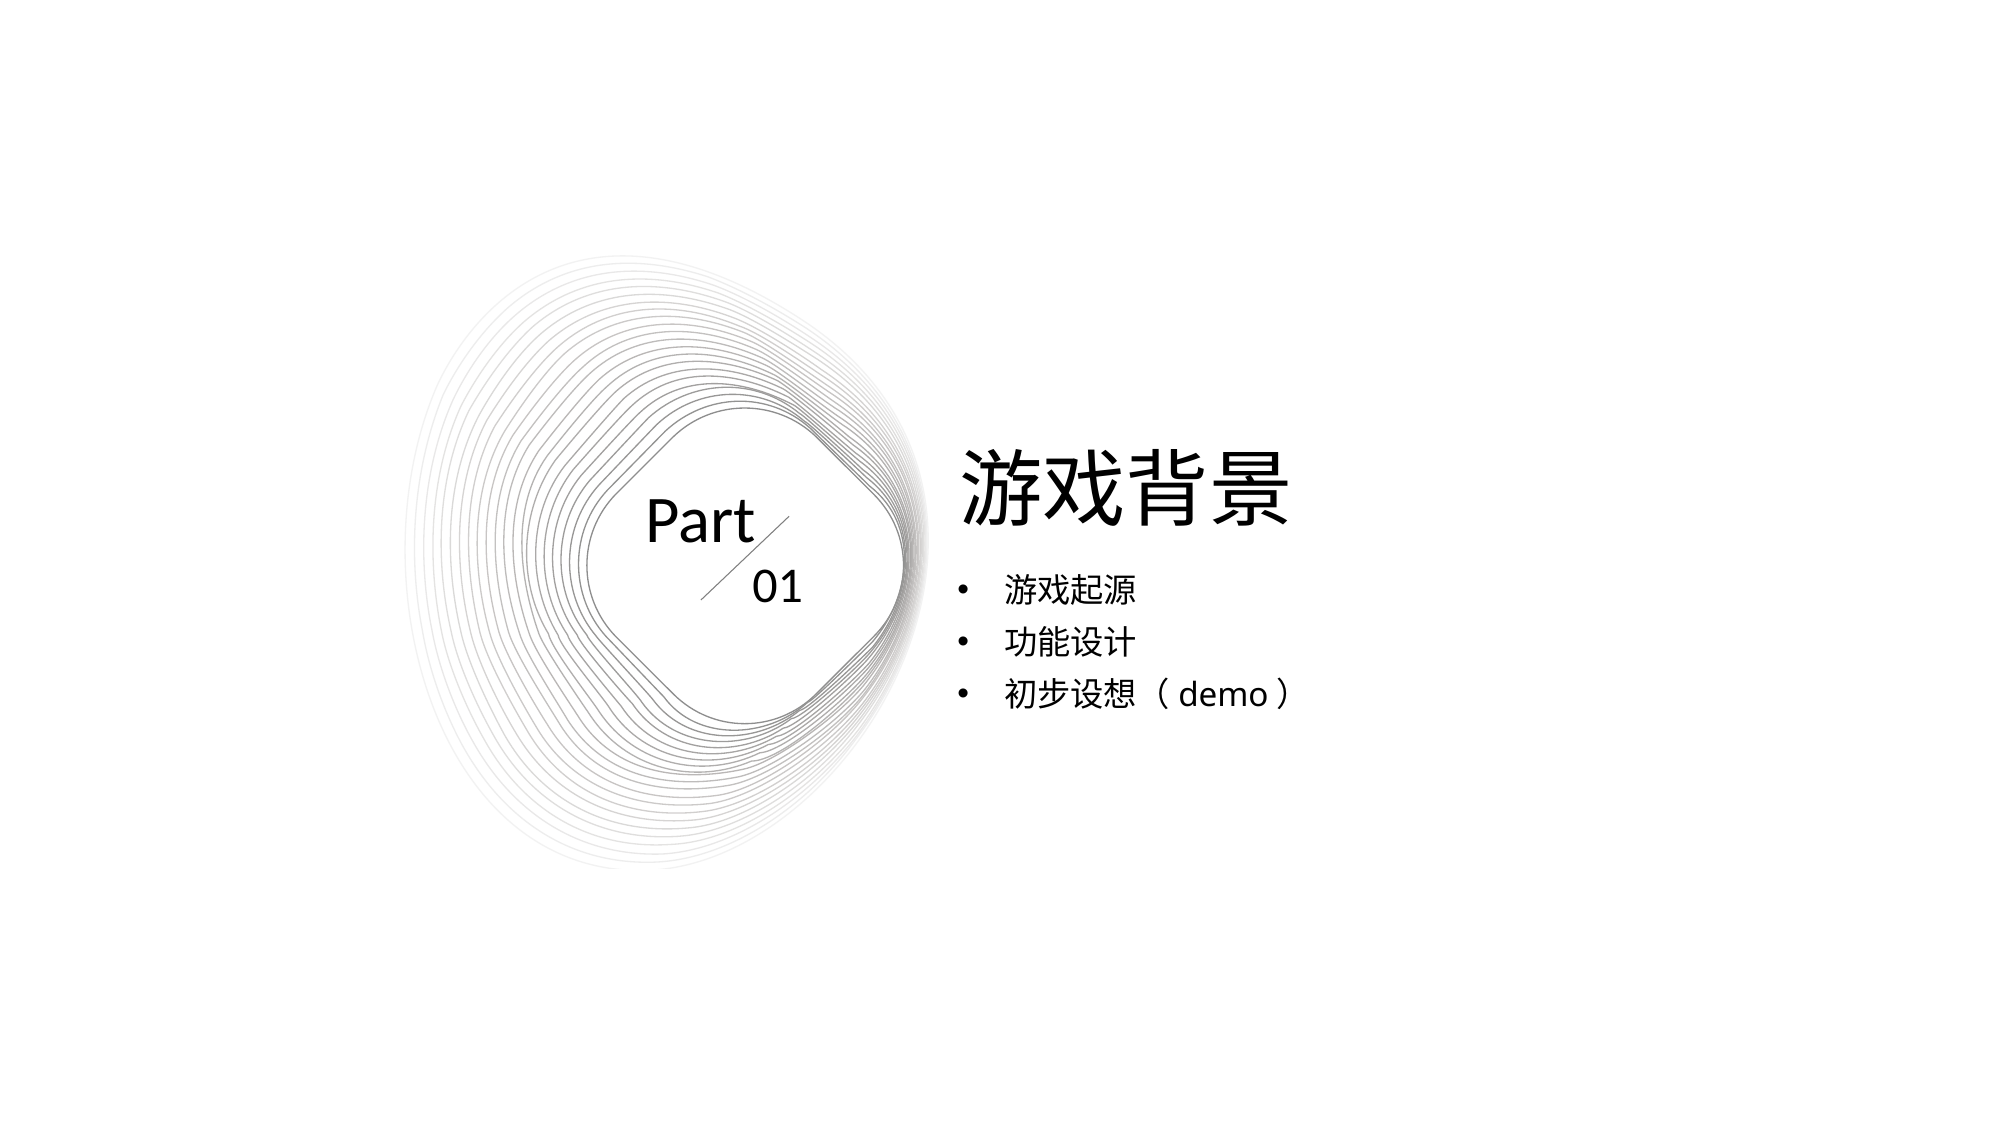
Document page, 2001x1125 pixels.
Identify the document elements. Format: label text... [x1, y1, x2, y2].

picture [402, 253, 930, 869]
text_box 游戏起源 功能设计 初步设想（demo） [942, 550, 1325, 721]
text_box 游戏背景 [944, 429, 1308, 544]
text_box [700, 516, 790, 600]
